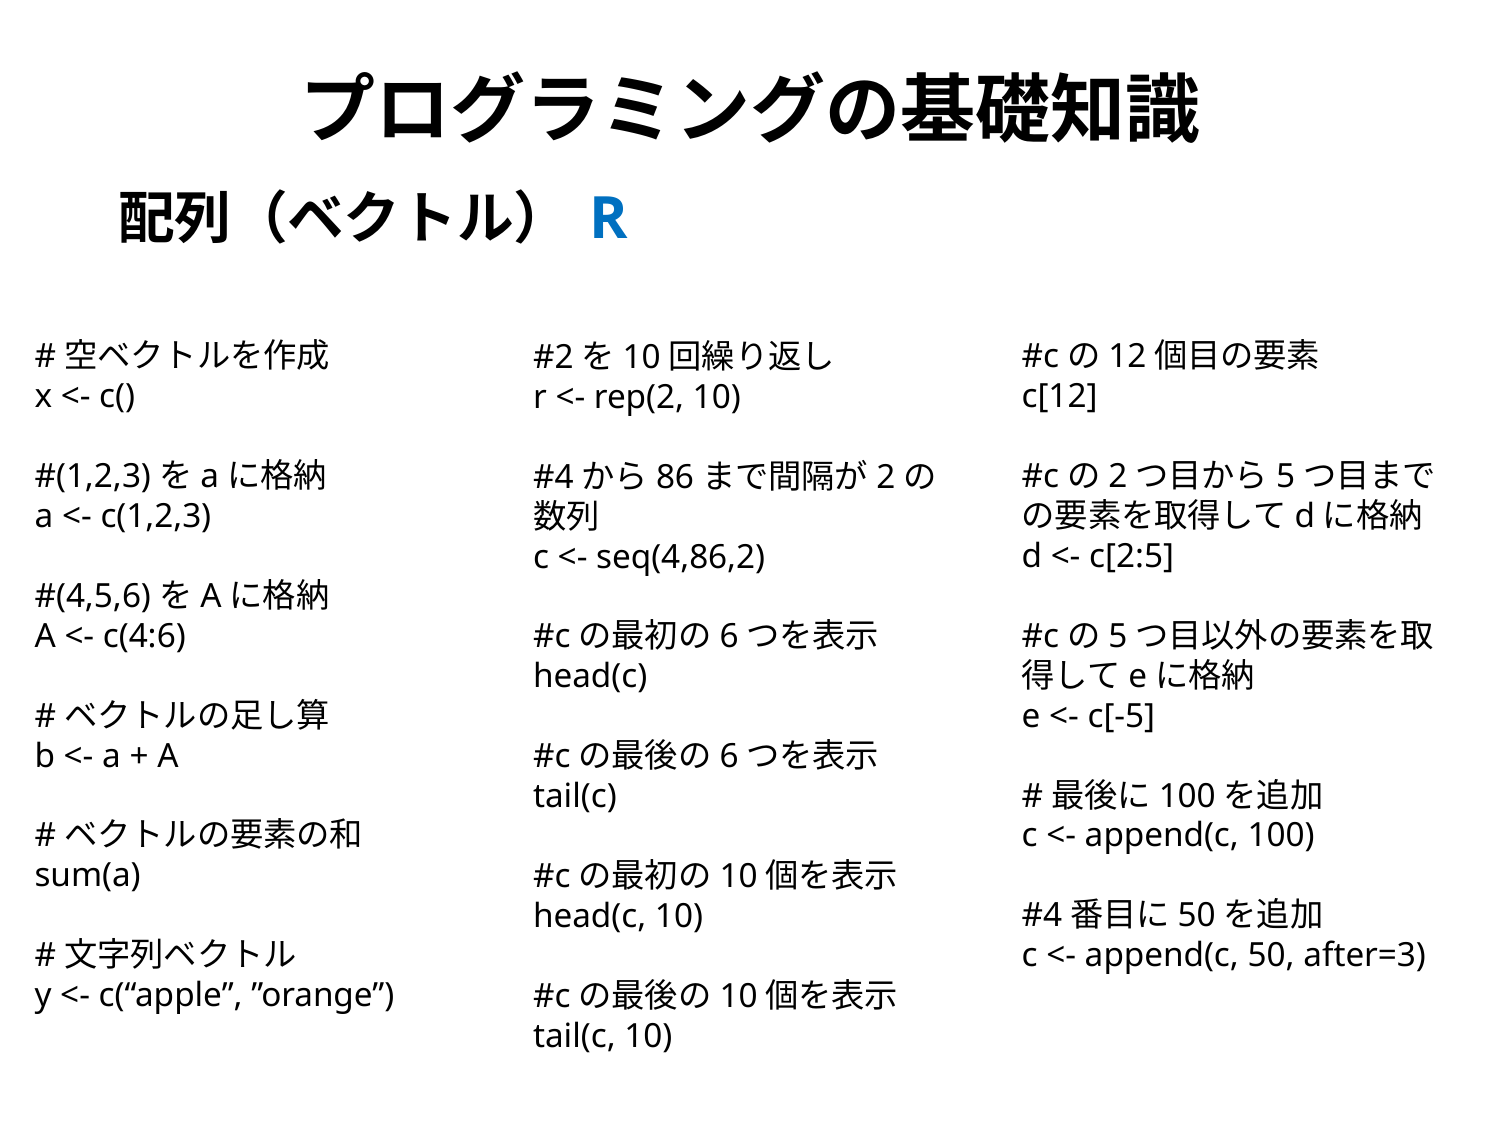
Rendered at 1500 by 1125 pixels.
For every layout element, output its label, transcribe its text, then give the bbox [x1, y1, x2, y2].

text_box #2を10回繰り返し r <- rep(2, 10) #4から86まで間隔が2の数列 c <- seq(4,86,2) #cの最初の6つを表示 head(c) #cの最後の6つを表示 tail(c) #cの最初の10個を表示 head(c, 10) #cの最後の10個を表示 tail(c, 10) [518, 327, 982, 1062]
list 配列（ベクトル） [103, 182, 1397, 259]
text_box #cの12個目の要素 c[12] #cの2つ目から5つ目までの要素を取得してdに格納 d <- c[2:5] #cの5つ目以外の要素を取得してeに格納 e <- c[-5] #最後に100を追加 c <- append(c, 100) #4番目に50を追加 c <- append(c, 50, after=3) [1006, 327, 1480, 981]
text_box R [575, 172, 644, 258]
title プログラミングの基礎知識 [103, 3, 1397, 182]
text_box #空ベクトルを作成 x <- c() #(1,2,3)をaに格納 a <- c(1,2,3) #(4,5,6)をAに格納 A <- c(4:6) #ベクトルの足し算 b <- a + A #ベクトルの要素の和 sum(a) #文字列ベクトル y <- c(“apple”, ”orange”) [19, 327, 484, 1021]
